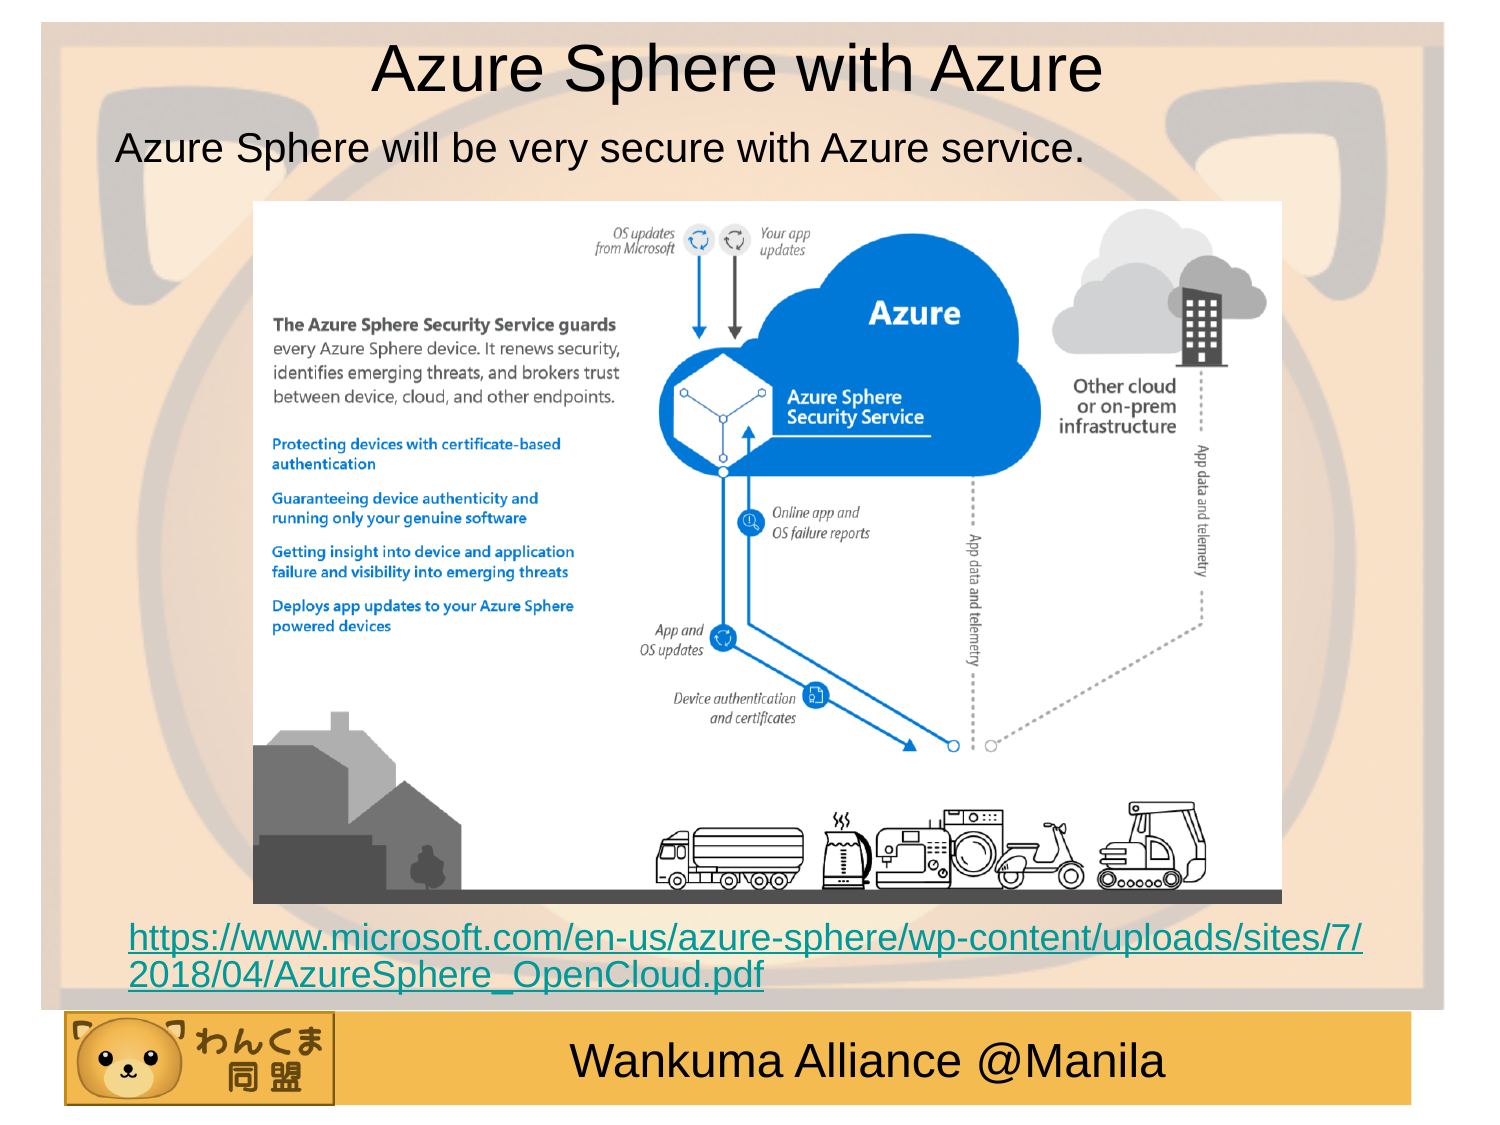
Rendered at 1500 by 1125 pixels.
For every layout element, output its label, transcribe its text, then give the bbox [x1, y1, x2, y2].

title Azure Sphere with Azure [58, 7, 1419, 124]
text_box Azure Sphere will be very secure with Azure service. [100, 113, 1373, 179]
picture [41, 22, 1447, 1010]
text_box https://www.microsoft.com/en-us/azure-sphere/wp-content/uploads/sites/7/2018/04/AzureSphere_OpenCloud.pdf [113, 905, 1387, 965]
picture [64, 1011, 335, 1106]
